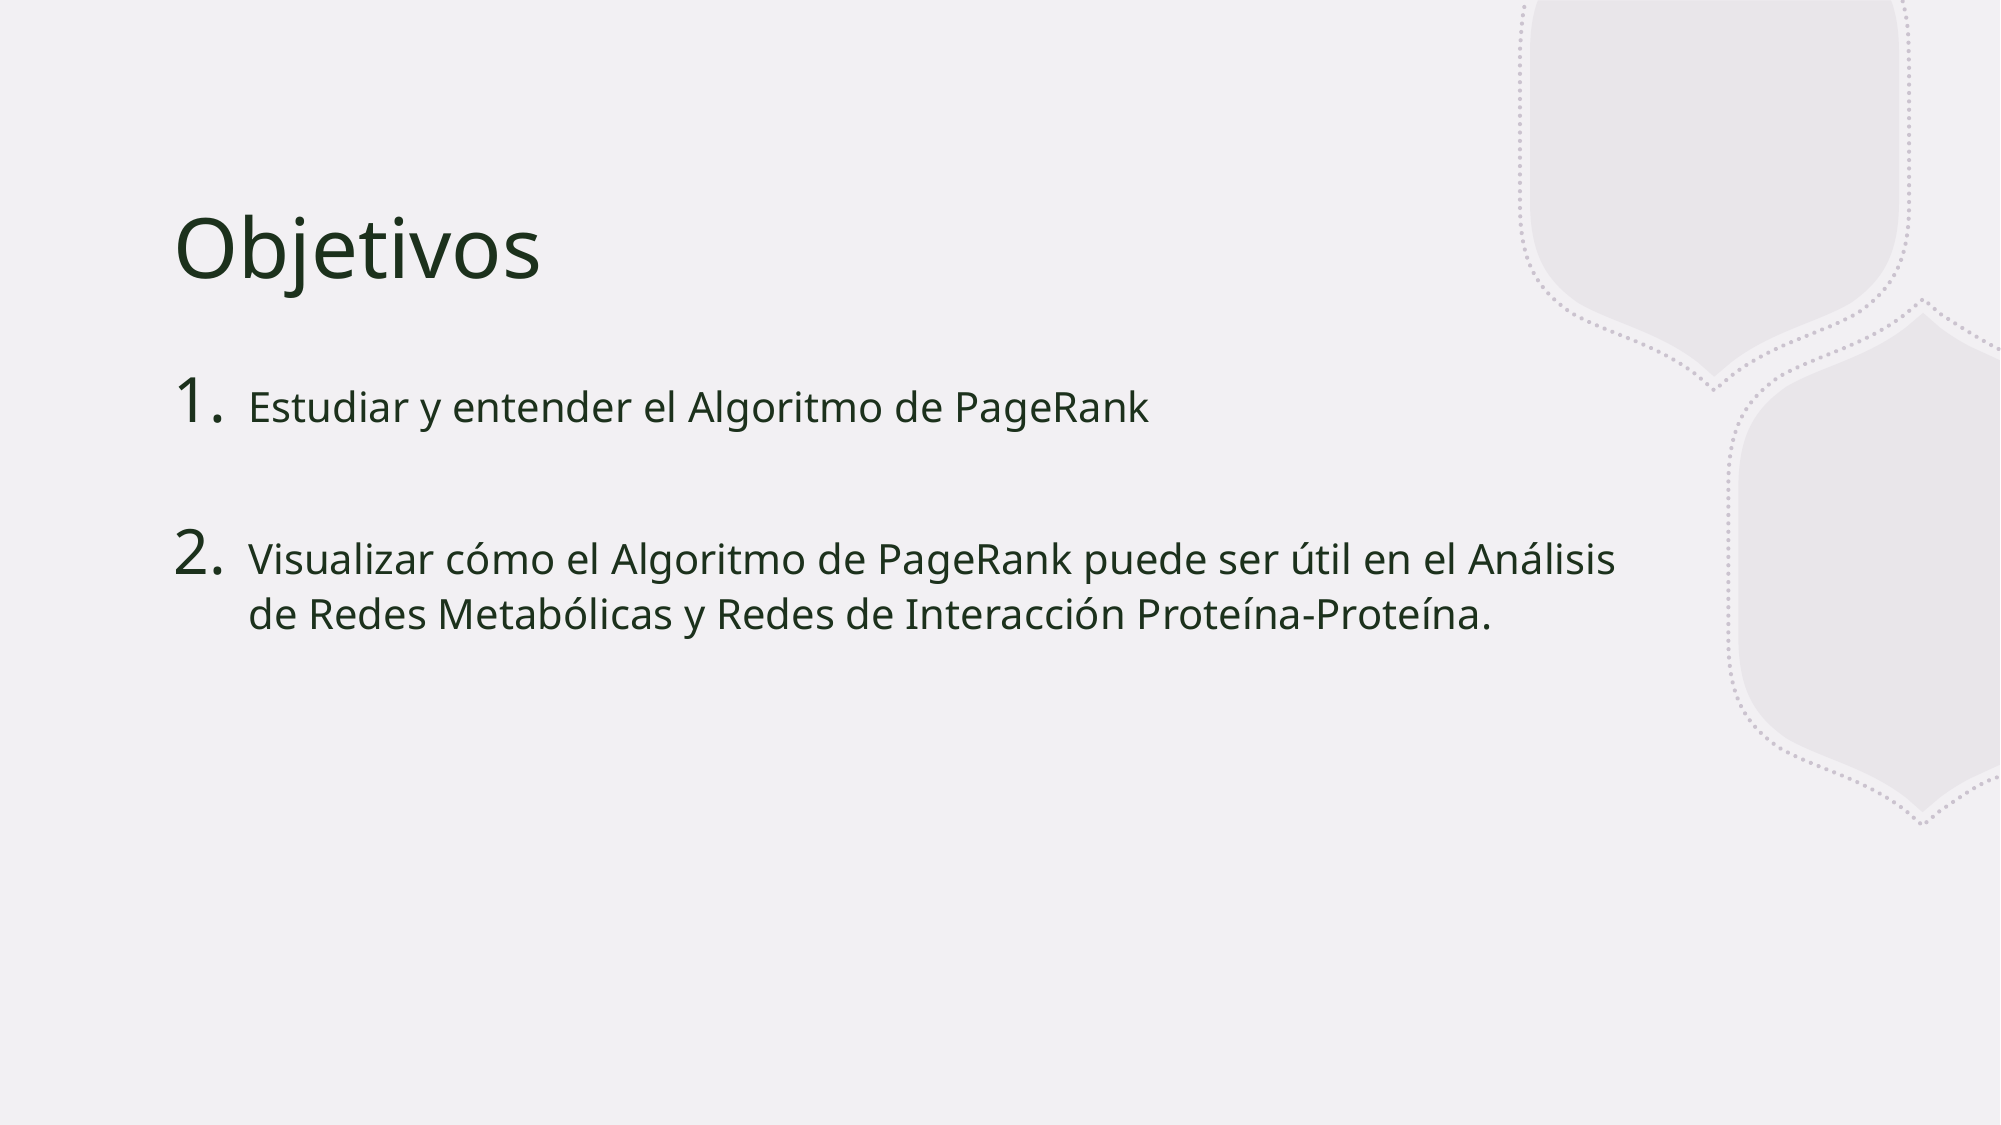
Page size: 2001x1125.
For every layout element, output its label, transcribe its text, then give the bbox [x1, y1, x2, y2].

list Estudiar y entender el Algoritmo de PageRank Visualizar cómo el Algoritmo de PageRank puede ser útil en el Análisis de Redes Metabólicas y Redes de Interacción Proteína-Proteína. [158, 368, 1648, 968]
title Objetivos [158, 157, 1648, 332]
